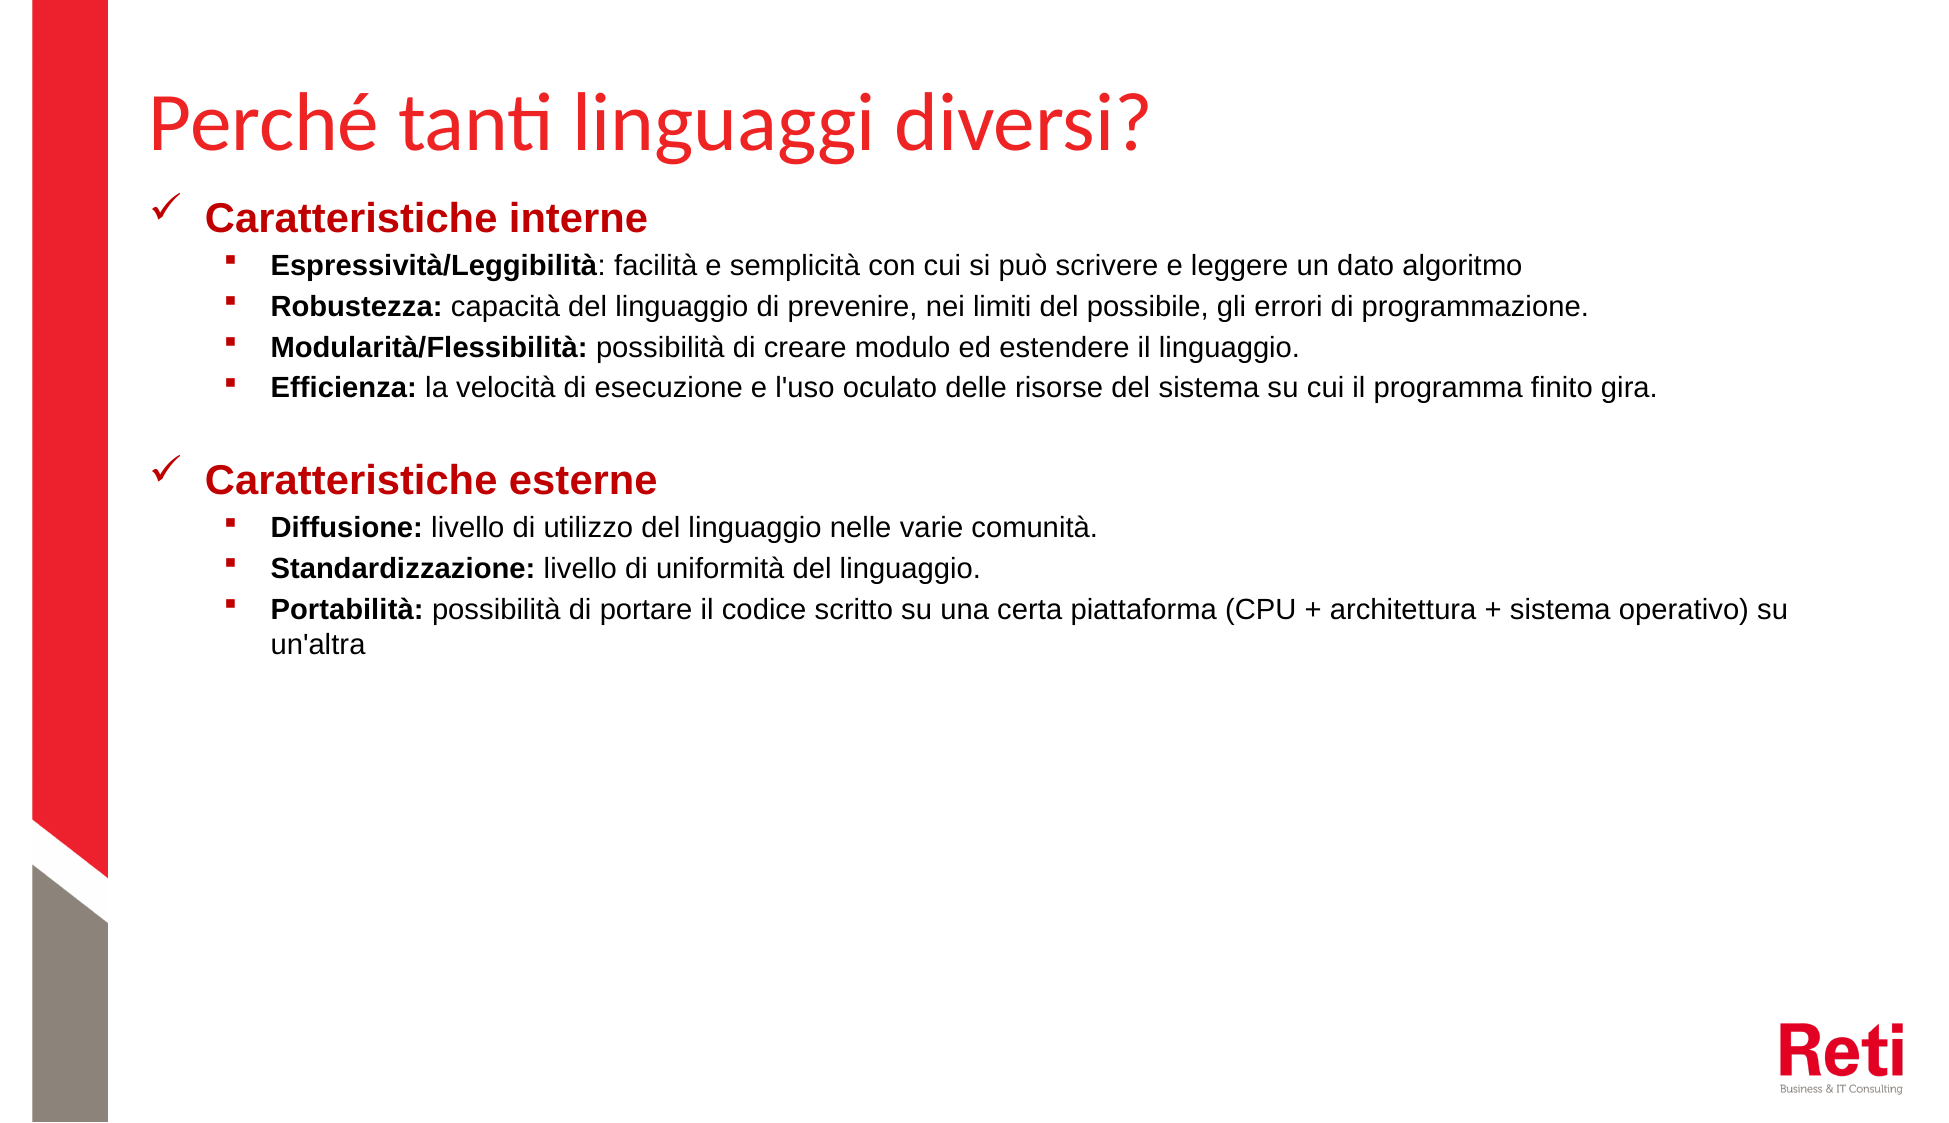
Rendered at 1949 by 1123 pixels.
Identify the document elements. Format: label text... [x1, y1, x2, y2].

picture [1780, 1023, 1903, 1095]
text_box Caratteristiche interne Espressività/Leggibilità: facilità e semplicità con cui si può scrivere e leggere un dato algoritmo Robustezza: capacità del linguaggio di prevenire, nei limiti del possibile, gli errori di programmazione. Modularità/Flessibilità: possibilità di creare modulo ed estendere il linguaggio. Efficienza: la velocità di esecuzione e l'uso oculato delle risorse del sistema su cui il programma finito gira. Caratteristiche esterne Diffusione: livello di utilizzo del linguaggio nelle varie comunità. Standardizzazione: livello di uniformità del linguaggio. Portabilità: possibilità di portare il codice scritto su una certa piattaforma (CPU + architettura + sistema operativo) su un'altra [133, 183, 1852, 924]
picture [33, 0, 108, 1121]
title Perché tanti linguaggi diversi? [133, 59, 1815, 183]
